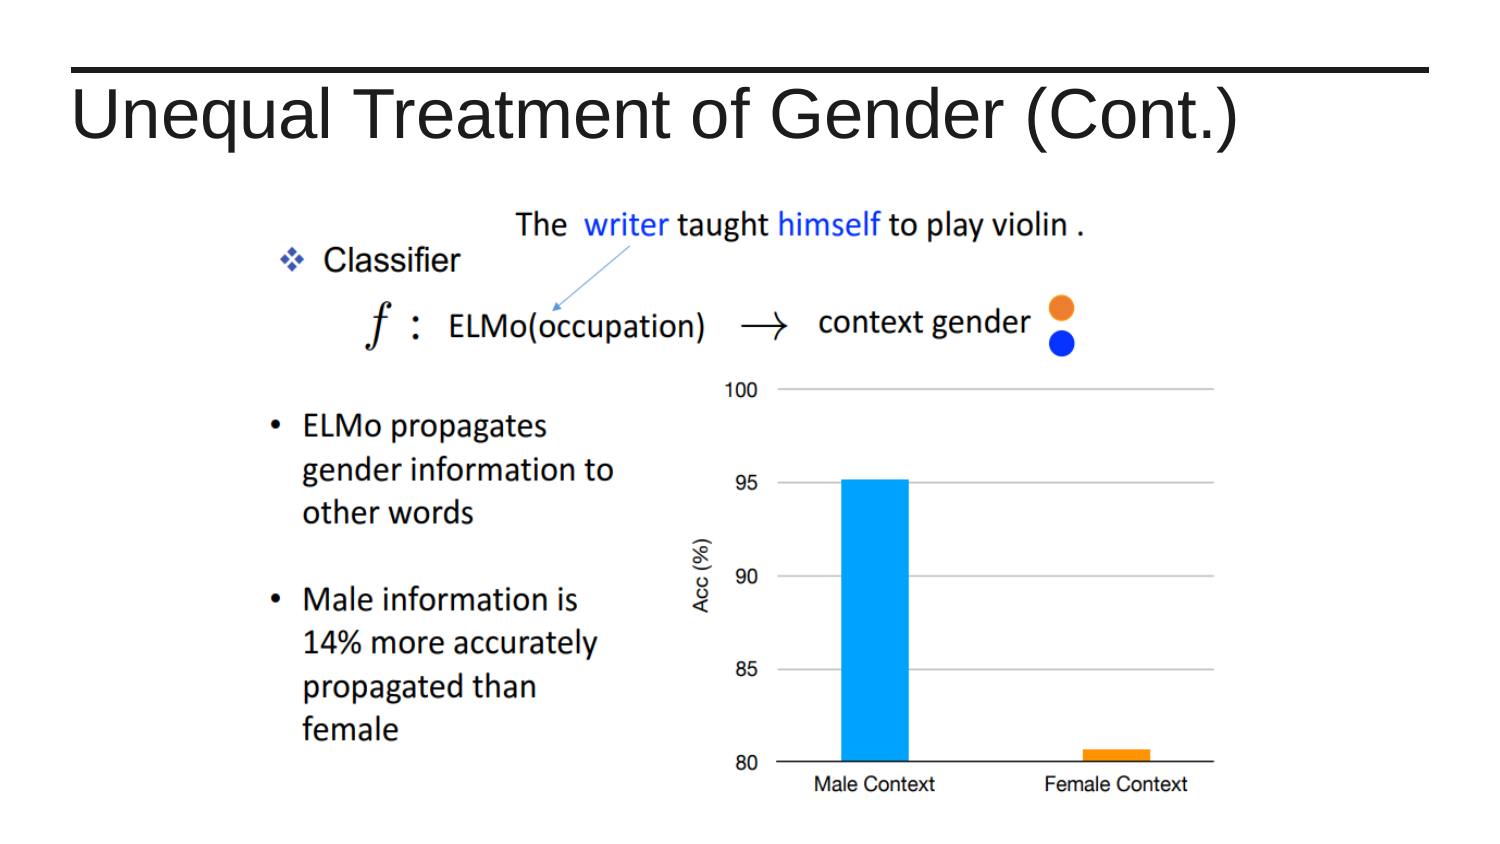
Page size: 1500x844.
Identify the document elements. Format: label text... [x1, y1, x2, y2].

picture [255, 177, 1222, 807]
list Unequal Treatment of Gender (Cont.) [70, 67, 1430, 183]
